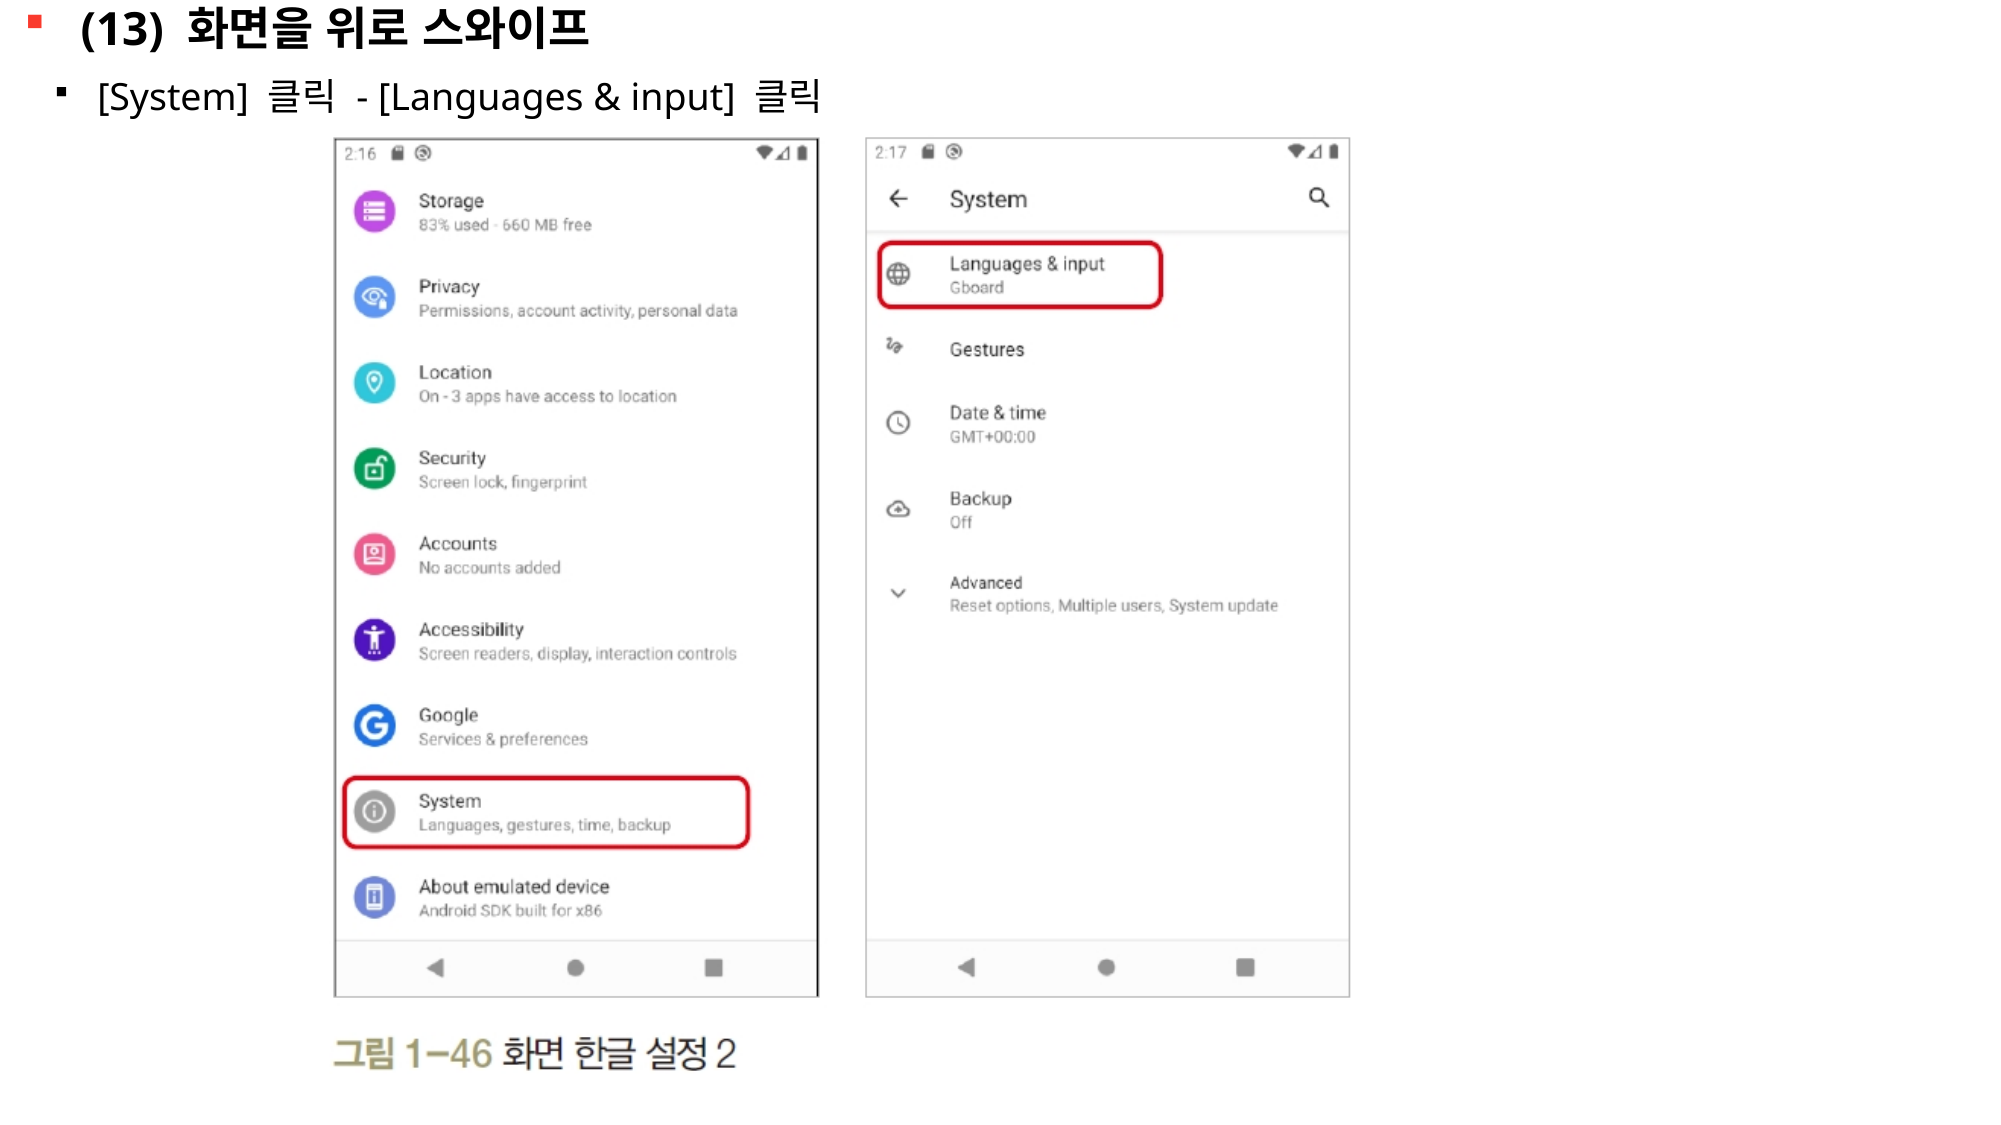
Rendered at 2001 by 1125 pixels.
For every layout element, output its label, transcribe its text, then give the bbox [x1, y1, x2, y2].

picture [329, 133, 1355, 1074]
text_box (13) 화면을 위로 스와이프 [System] 클릭 - [Languages & input] 클릭 [24, 0, 1423, 134]
